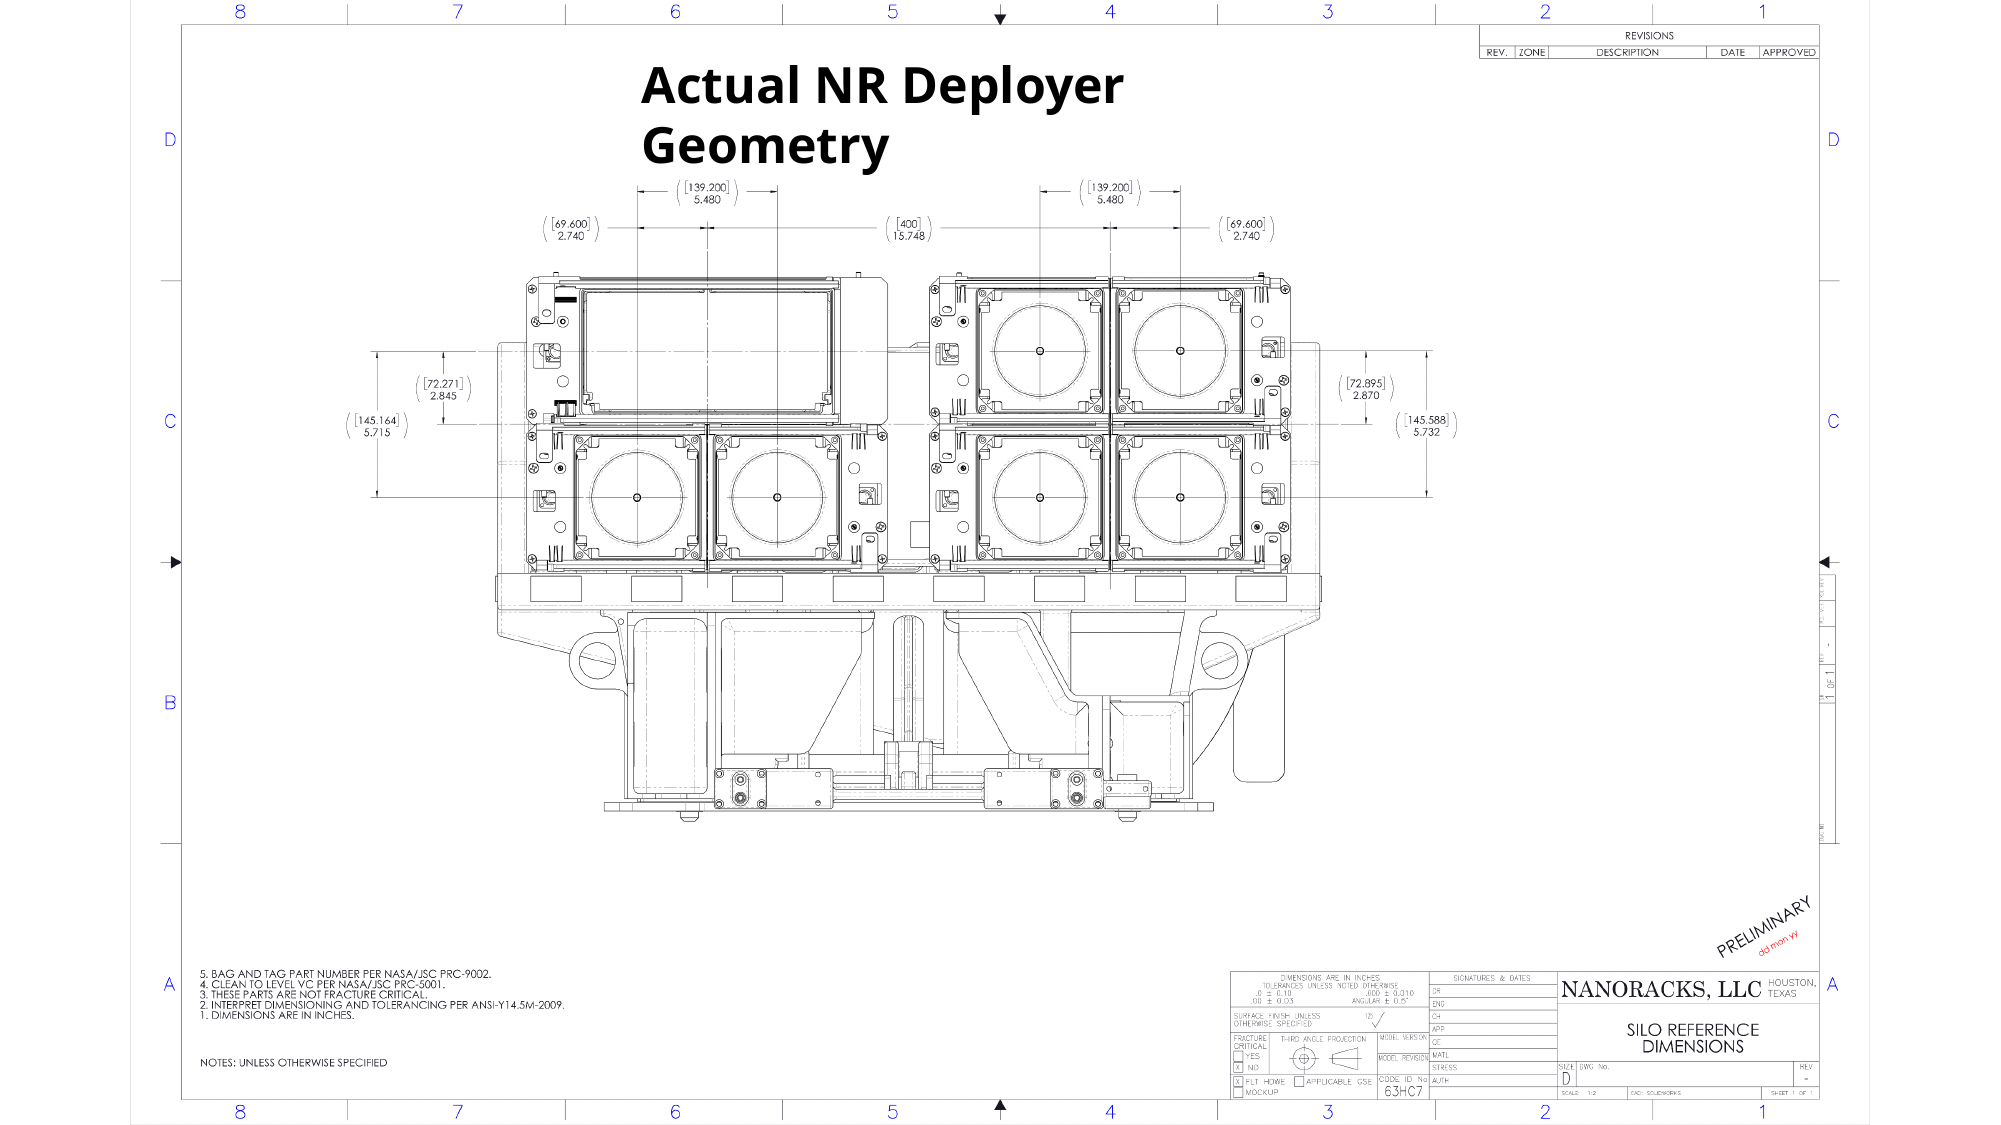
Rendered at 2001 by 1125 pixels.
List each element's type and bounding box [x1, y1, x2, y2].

picture [130, 0, 1870, 1125]
